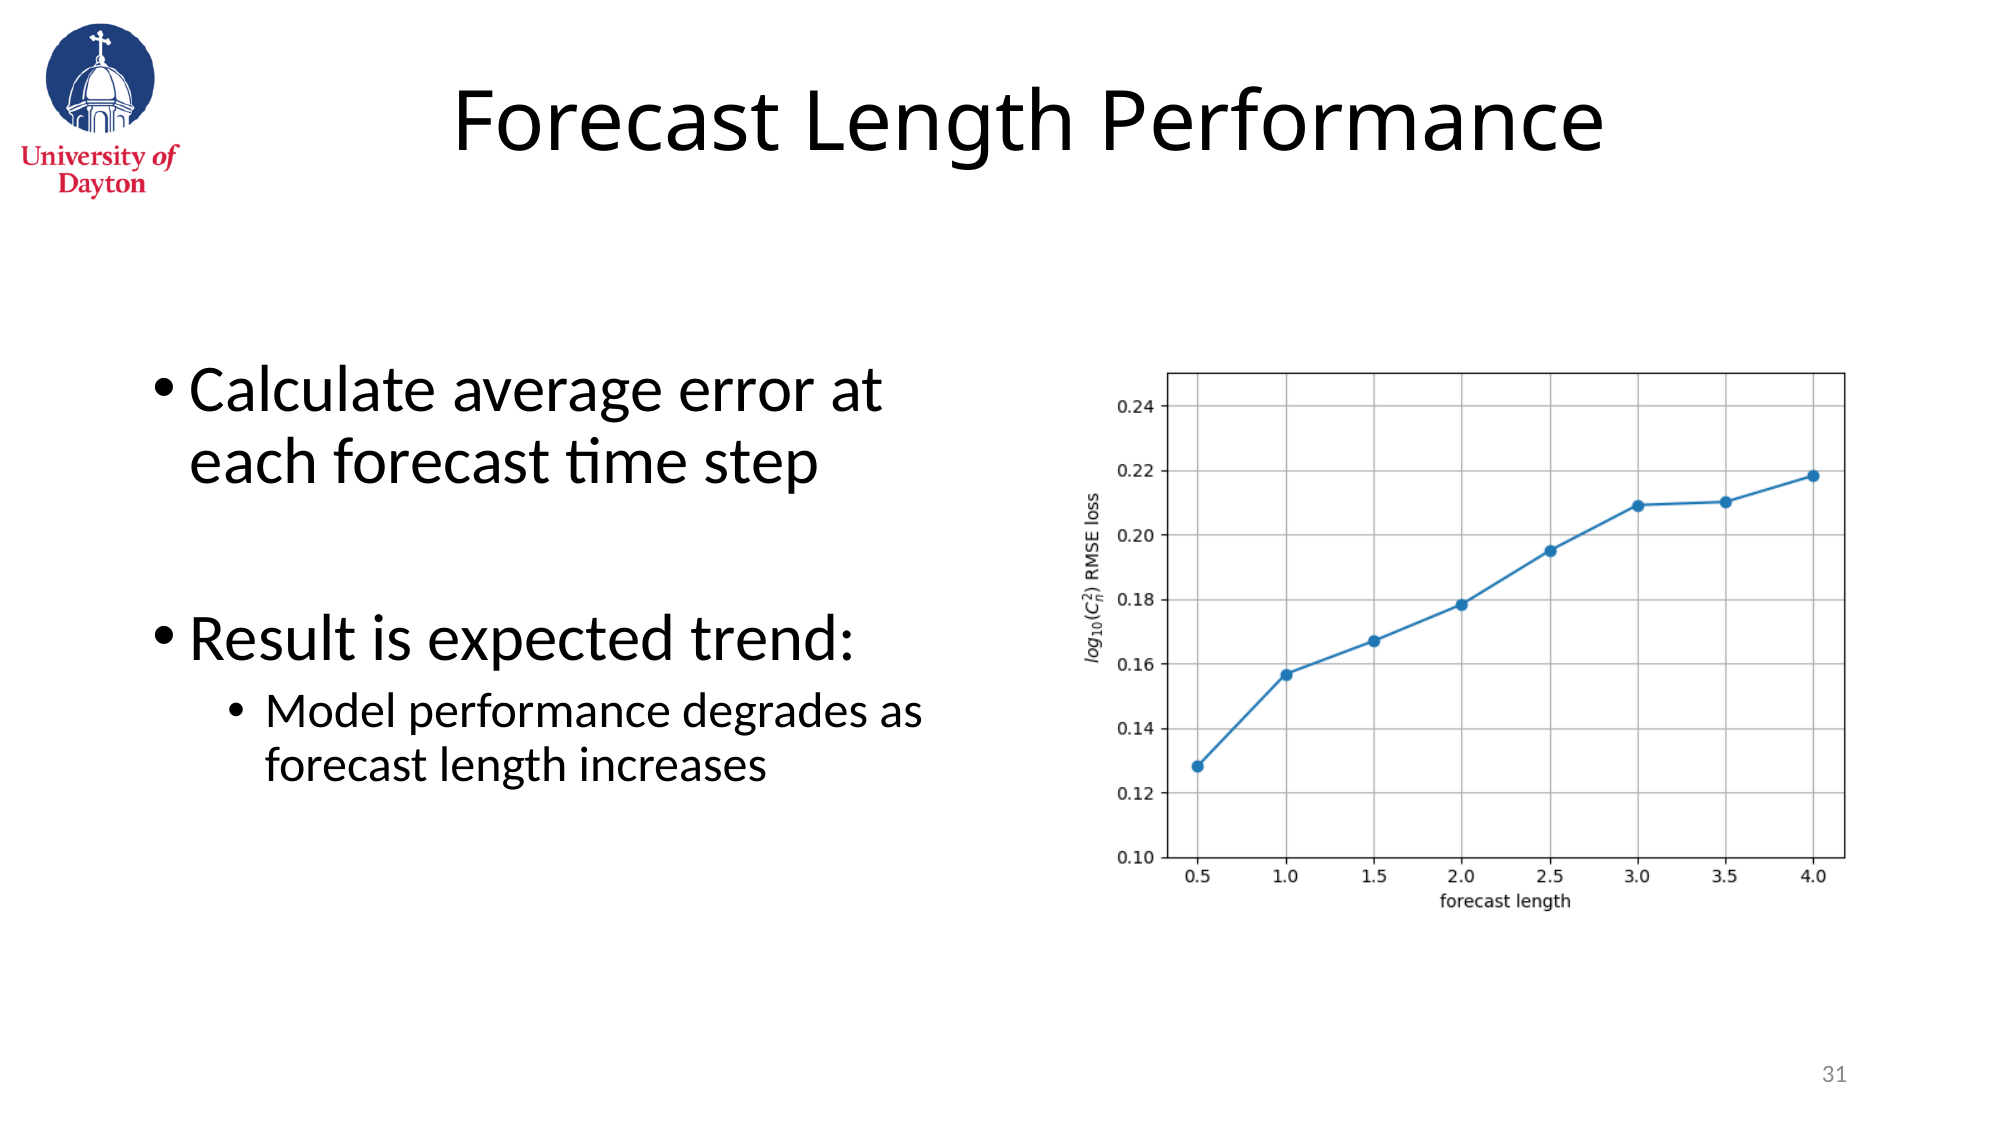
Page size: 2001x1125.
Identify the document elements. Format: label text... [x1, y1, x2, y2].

title Forecast Length Performance [195, 48, 1863, 200]
picture [1062, 329, 1863, 930]
list Calculate average error at each forecast time step Result is expected trend: Model performance degrades as forecast length increases [137, 245, 993, 1014]
slide_number 30 [1412, 1042, 1863, 1103]
